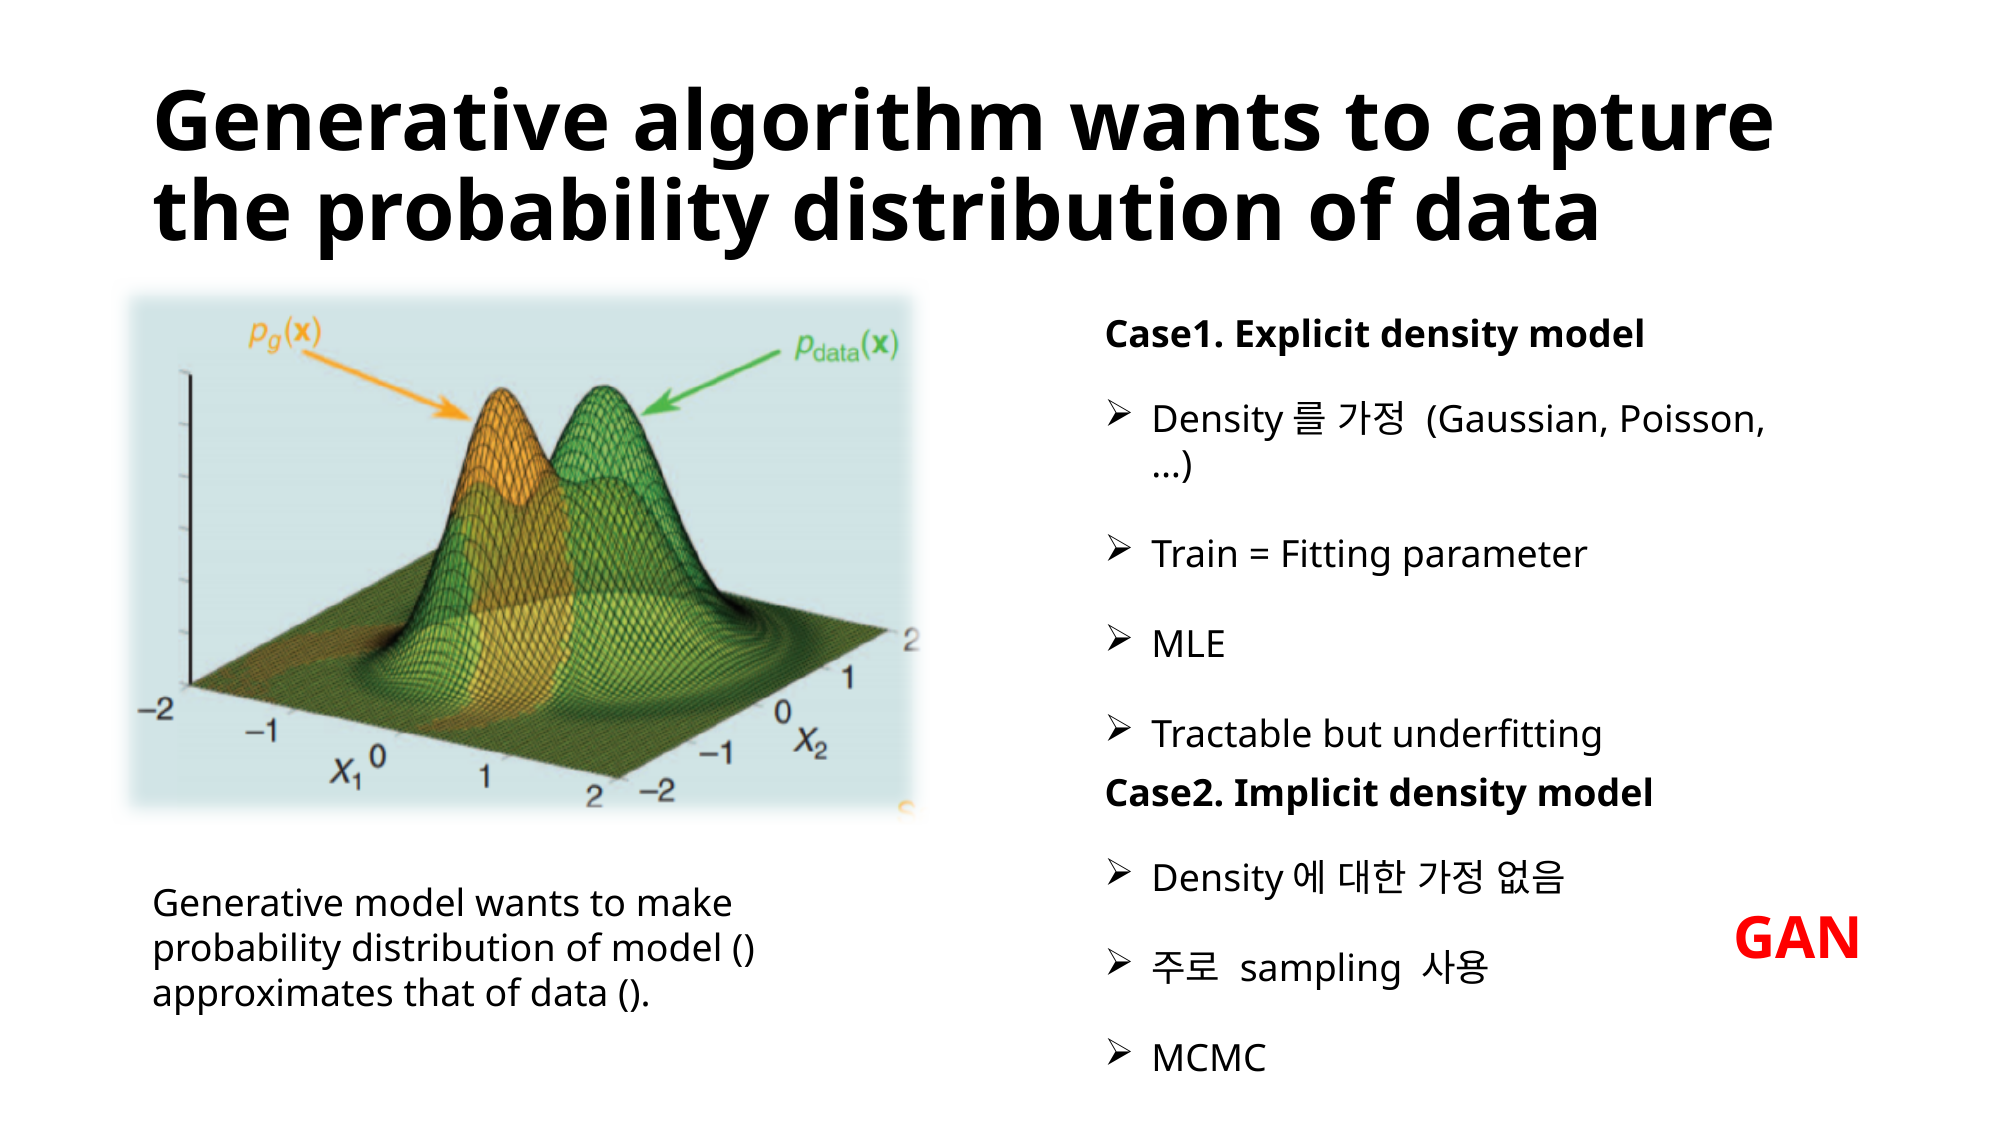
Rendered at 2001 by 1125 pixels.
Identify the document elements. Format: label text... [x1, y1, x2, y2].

title Generative algorithm wants to capture the probability distribution of data [137, 59, 1863, 278]
text_box Case1. Explicit density model [1089, 302, 1911, 362]
text_box Density를 가정 (Gaussian, Poisson, …) Train = Fitting parameter MLE Tractable but underfitting [1089, 387, 1826, 763]
text_box Density에 대한 가정 없음 주로 sampling 사용 MCMC [1089, 846, 1836, 1087]
text_box GAN [1649, 892, 1947, 978]
text_box Case2. Implicit density model [1089, 762, 1911, 822]
picture [111, 277, 930, 825]
